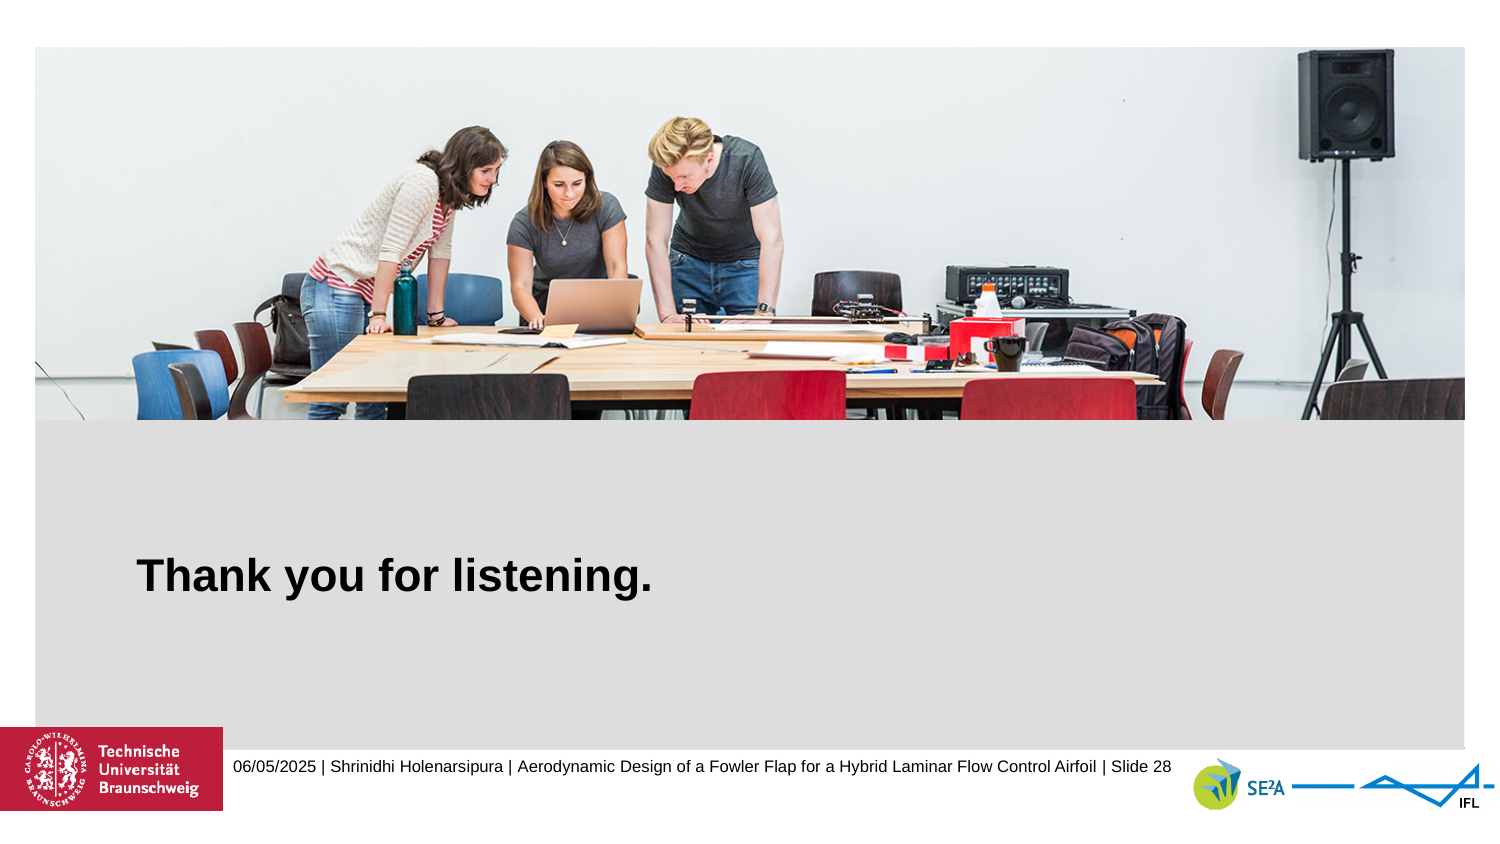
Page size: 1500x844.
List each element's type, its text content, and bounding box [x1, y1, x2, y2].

picture [0, 727, 223, 811]
picture [35, 46, 1465, 420]
picture [1175, 758, 1500, 811]
title Thank you for listening. [136, 457, 1412, 601]
